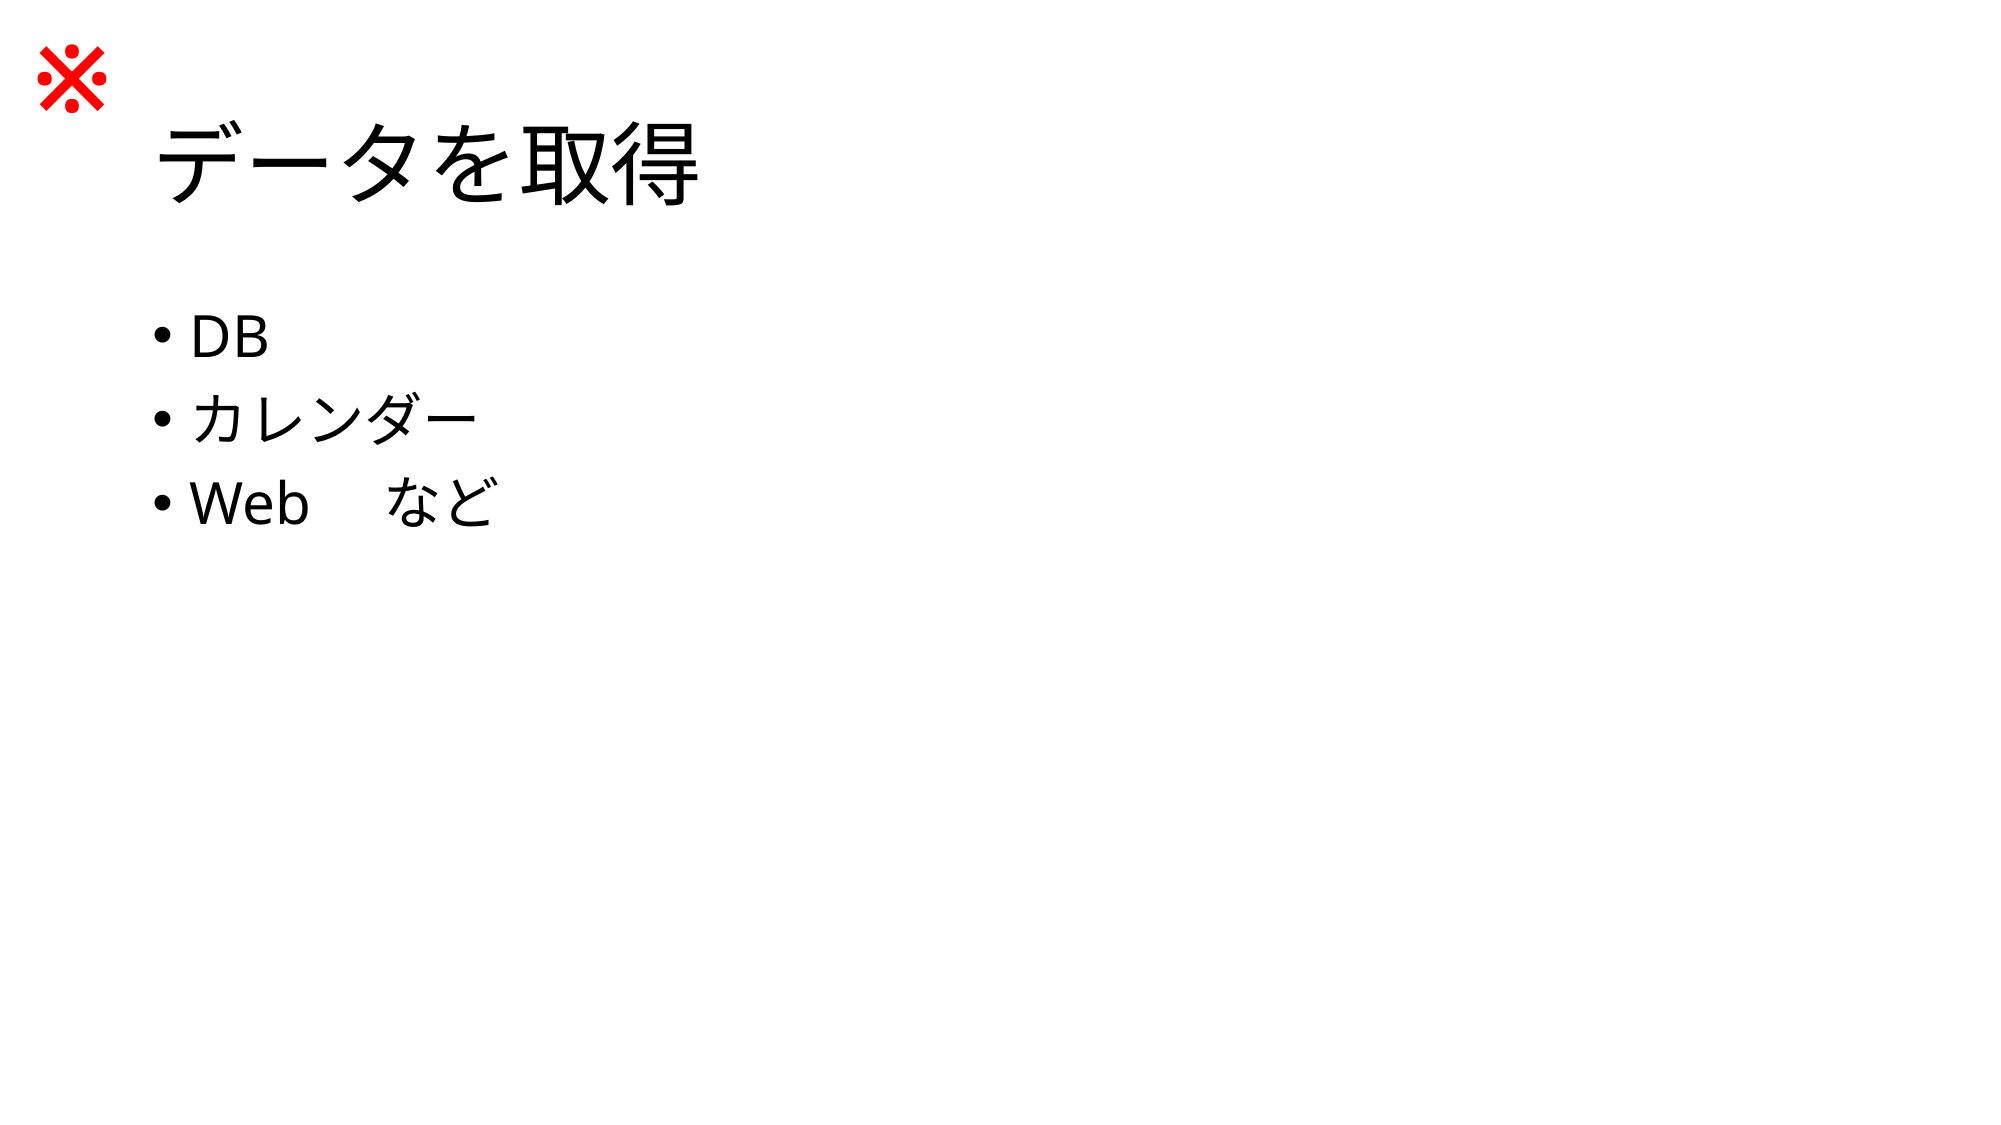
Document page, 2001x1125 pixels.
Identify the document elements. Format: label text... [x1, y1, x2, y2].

text_box ※ [19, 12, 138, 137]
list DB カレンダー Web など [137, 299, 1863, 1014]
title データを取得 [137, 59, 1863, 278]
